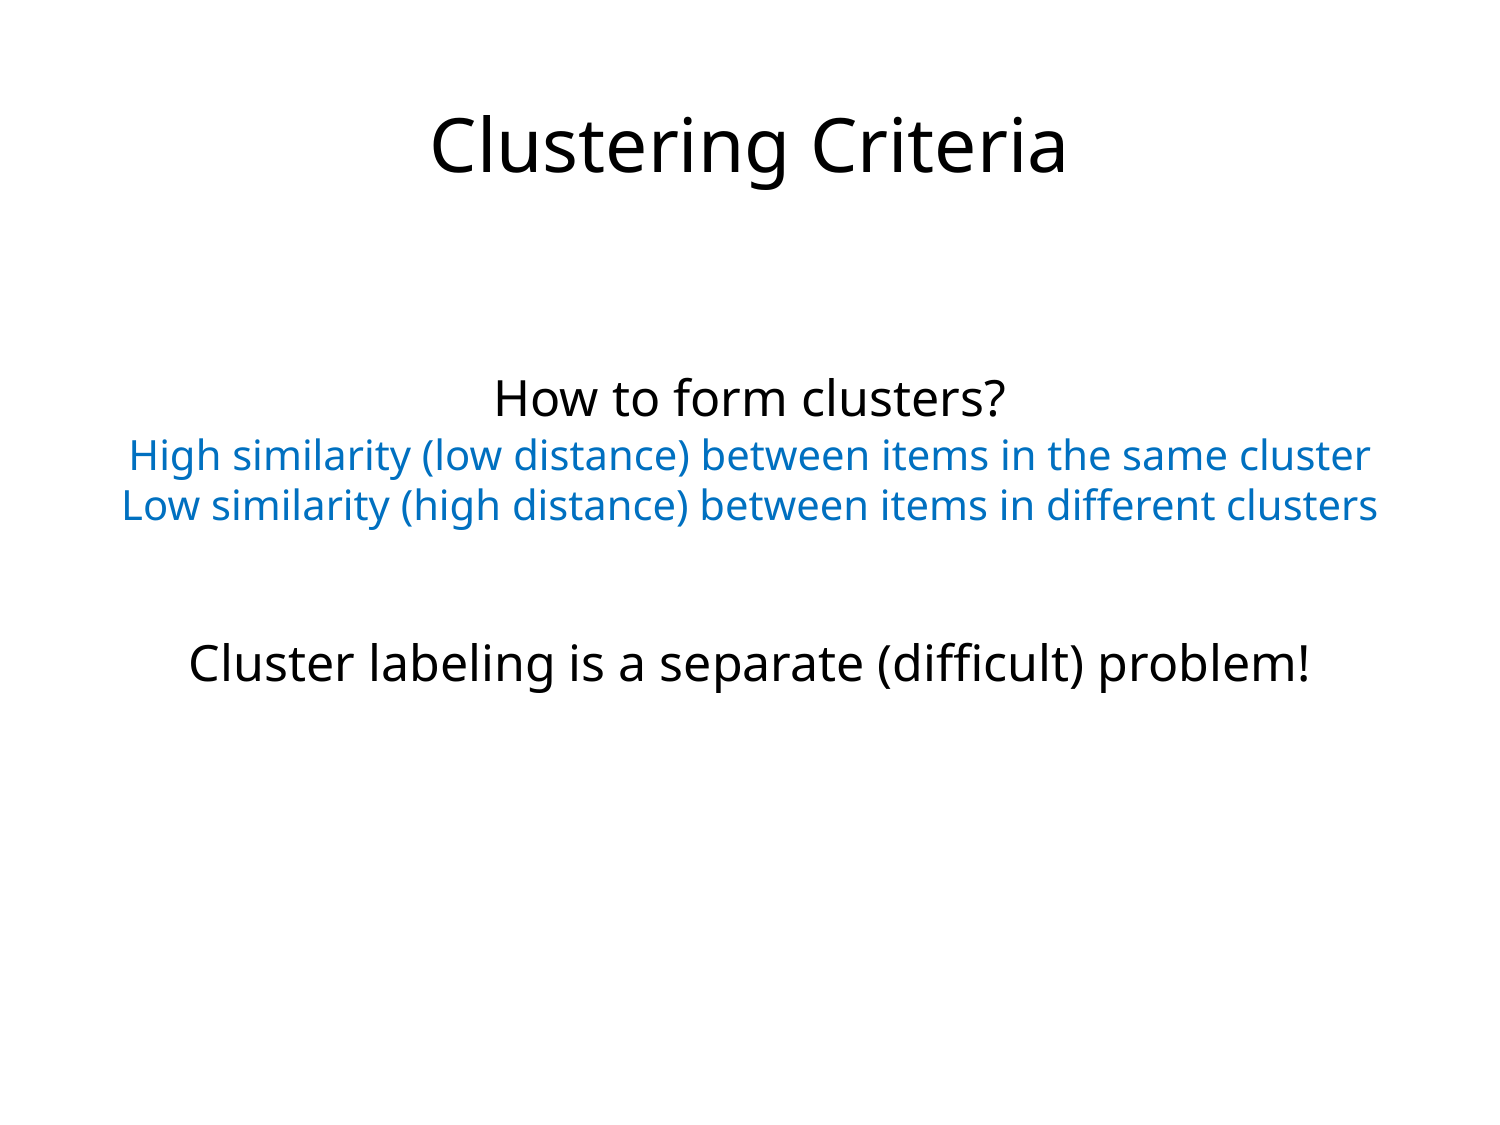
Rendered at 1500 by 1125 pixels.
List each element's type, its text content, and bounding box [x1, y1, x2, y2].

text_box High similarity (low distance) between items in the same cluster Low similarity (high distance) between items in different clusters [0, 421, 1500, 537]
text_box Clustering Criteria [0, 90, 1500, 203]
text_box How to form clusters? [0, 358, 1500, 421]
text_box Cluster labeling is a separate (difficult) problem! [0, 624, 1500, 699]
